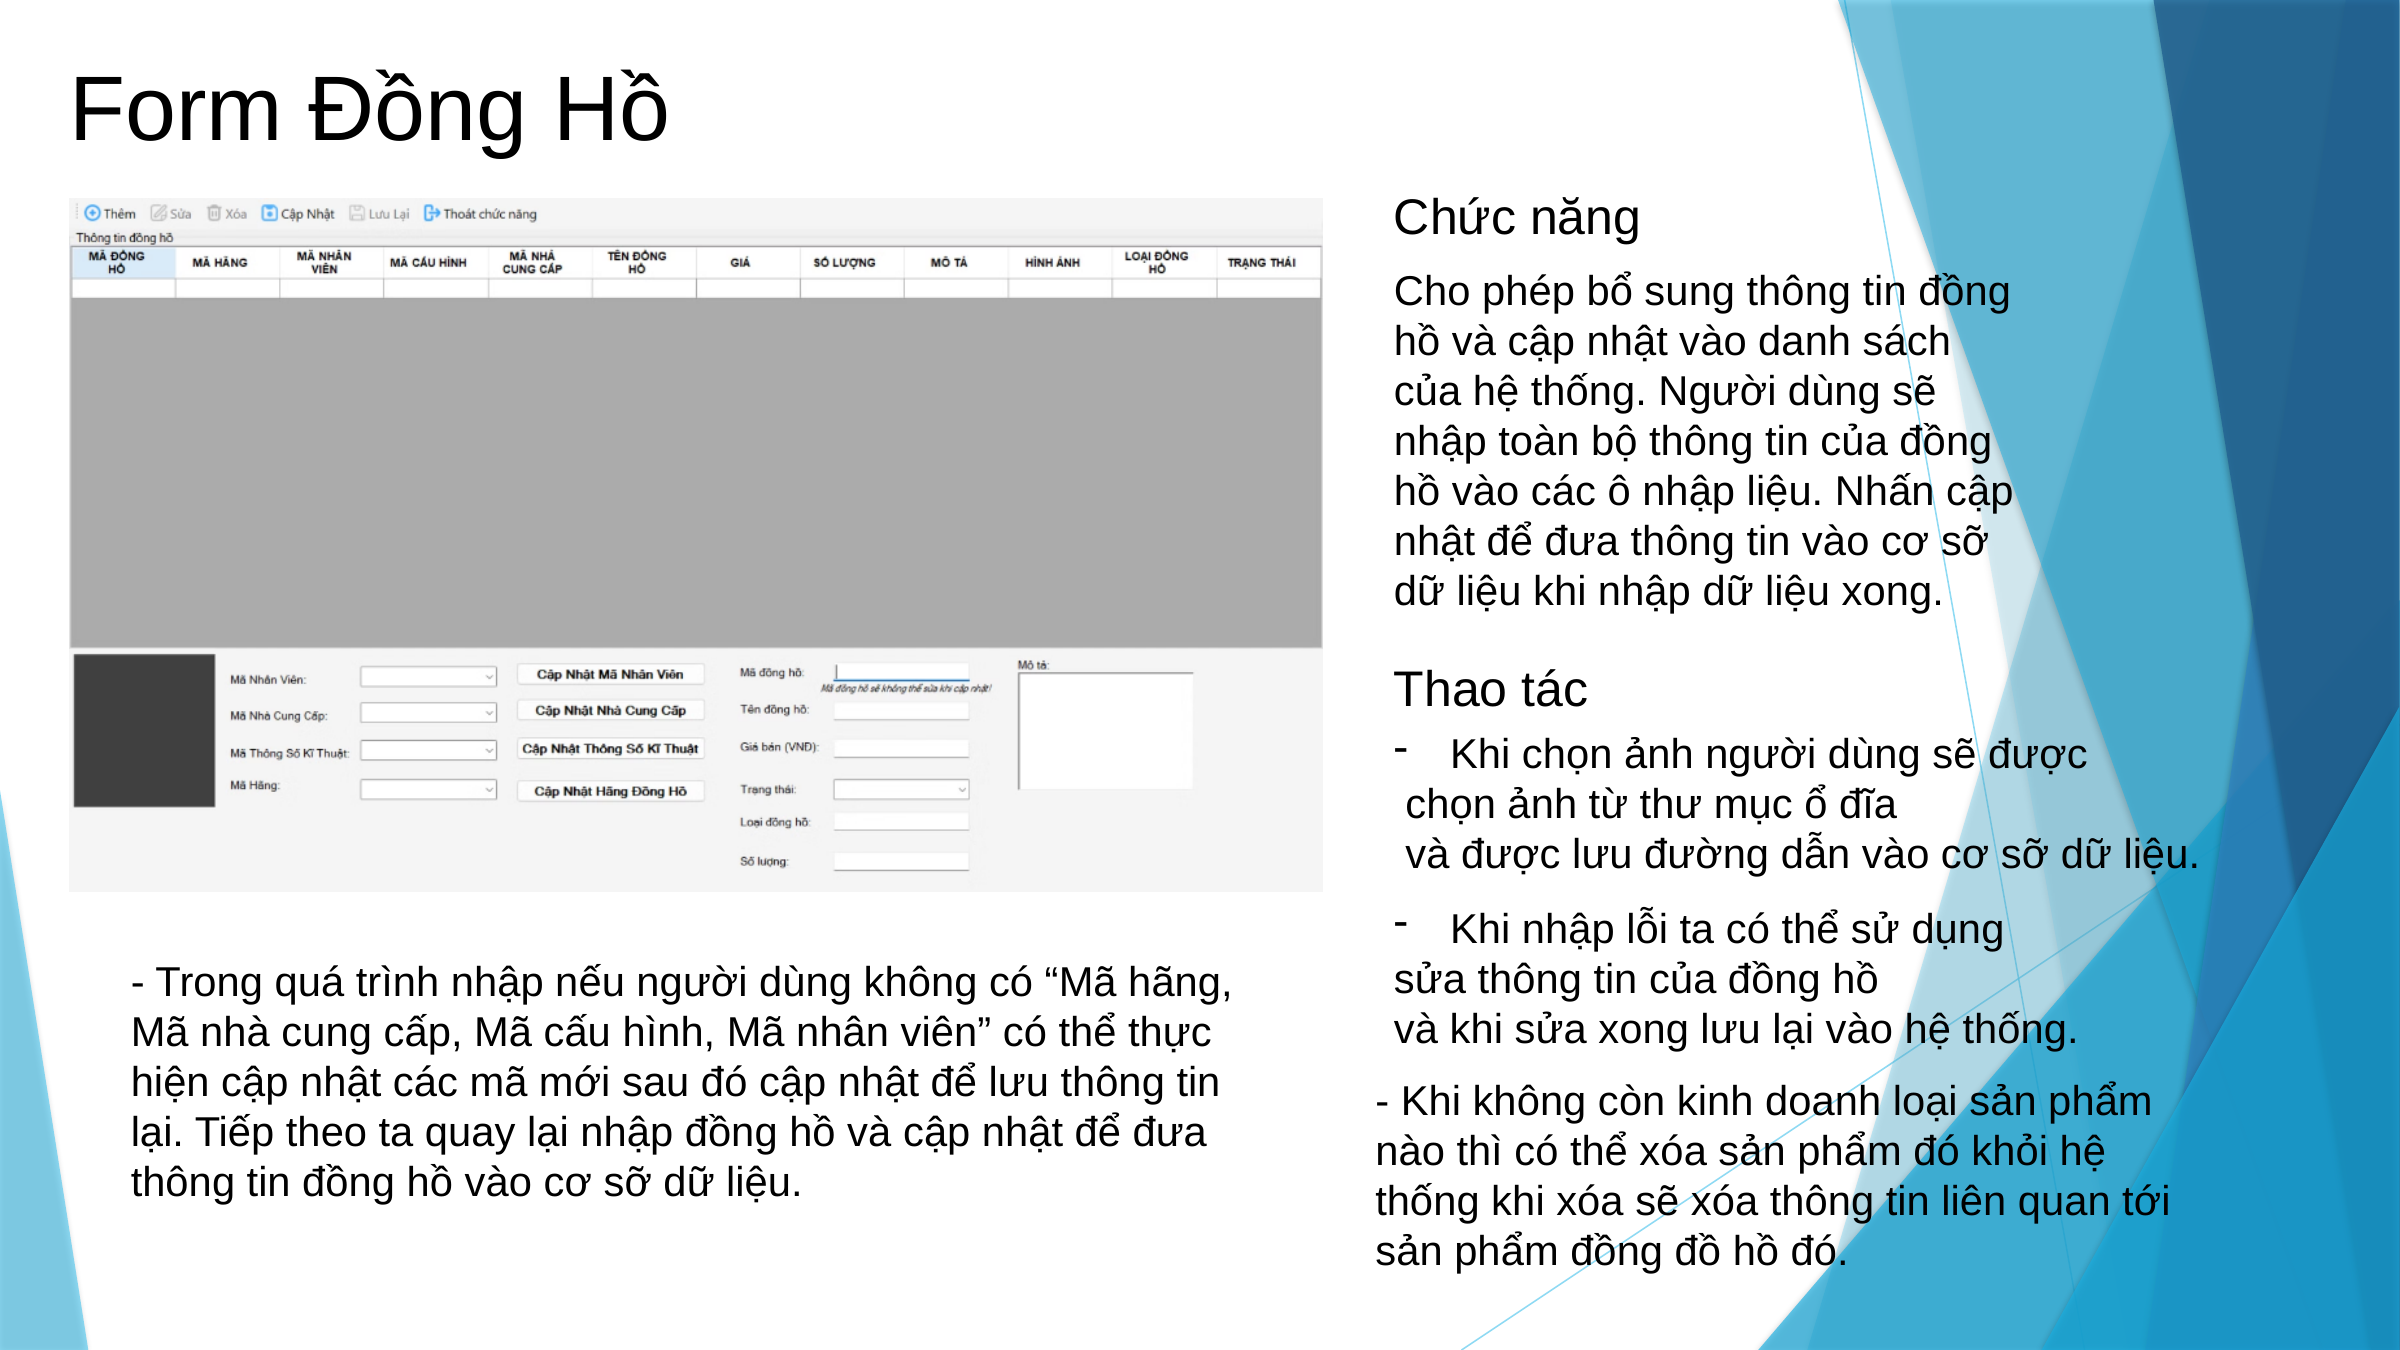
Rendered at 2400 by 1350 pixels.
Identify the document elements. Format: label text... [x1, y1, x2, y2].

picture [68, 198, 1323, 892]
text_box - Khi không còn kinh doanh loại sản phẩm nào thì có thể xóa sản phẩm đó khỏi hệ thống khi xóa sẽ xóa thông tin liên quan tới sản phẩm đồng đồ hồ đó. [1375, 1073, 2214, 1213]
text_box Form Đồng Hồ [69, 96, 567, 159]
text_box Thao tác [1393, 686, 1643, 718]
text_box Cho phép bổ sung thông tin đồng hồ và cập nhật vào danh sách của hệ thống. Người dùng sẽ nhập toàn bộ thông tin của đồng hồ vào các ô nhập liệu. Nhấn cập nhật để đưa thông tin vào cơ sỡ dữ liệu khi nhập dữ liệu xong. [1393, 263, 2014, 727]
text_box Chức năng [1393, 214, 1643, 246]
text_box Khi nhập lỗi ta có thể sử dụng sửa thông tin của đồng hồ và khi sửa xong lưu lại vào hệ thống. [1393, 901, 2400, 1041]
text_box - Trong quá trình nhập nếu người dùng không có “Mã hãng, Mã nhà cung cấp, Mã cấu hình, Mã nhân viên” có thể thực hiện cập nhật các mã mới sau đó cập nhật để lưu thông tin lại. Tiếp theo ta quay lại nhập đồng hồ và cập nhật để đưa thông tin đồng hồ vào cơ sỡ dữ liệu. [130, 954, 1262, 1191]
text_box Khi chọn ảnh người dùng sẽ được chọn ảnh từ thư mục ổ đĩa và được lưu đường dẫn vào cơ sỡ dữ liệu. [1393, 727, 2400, 813]
